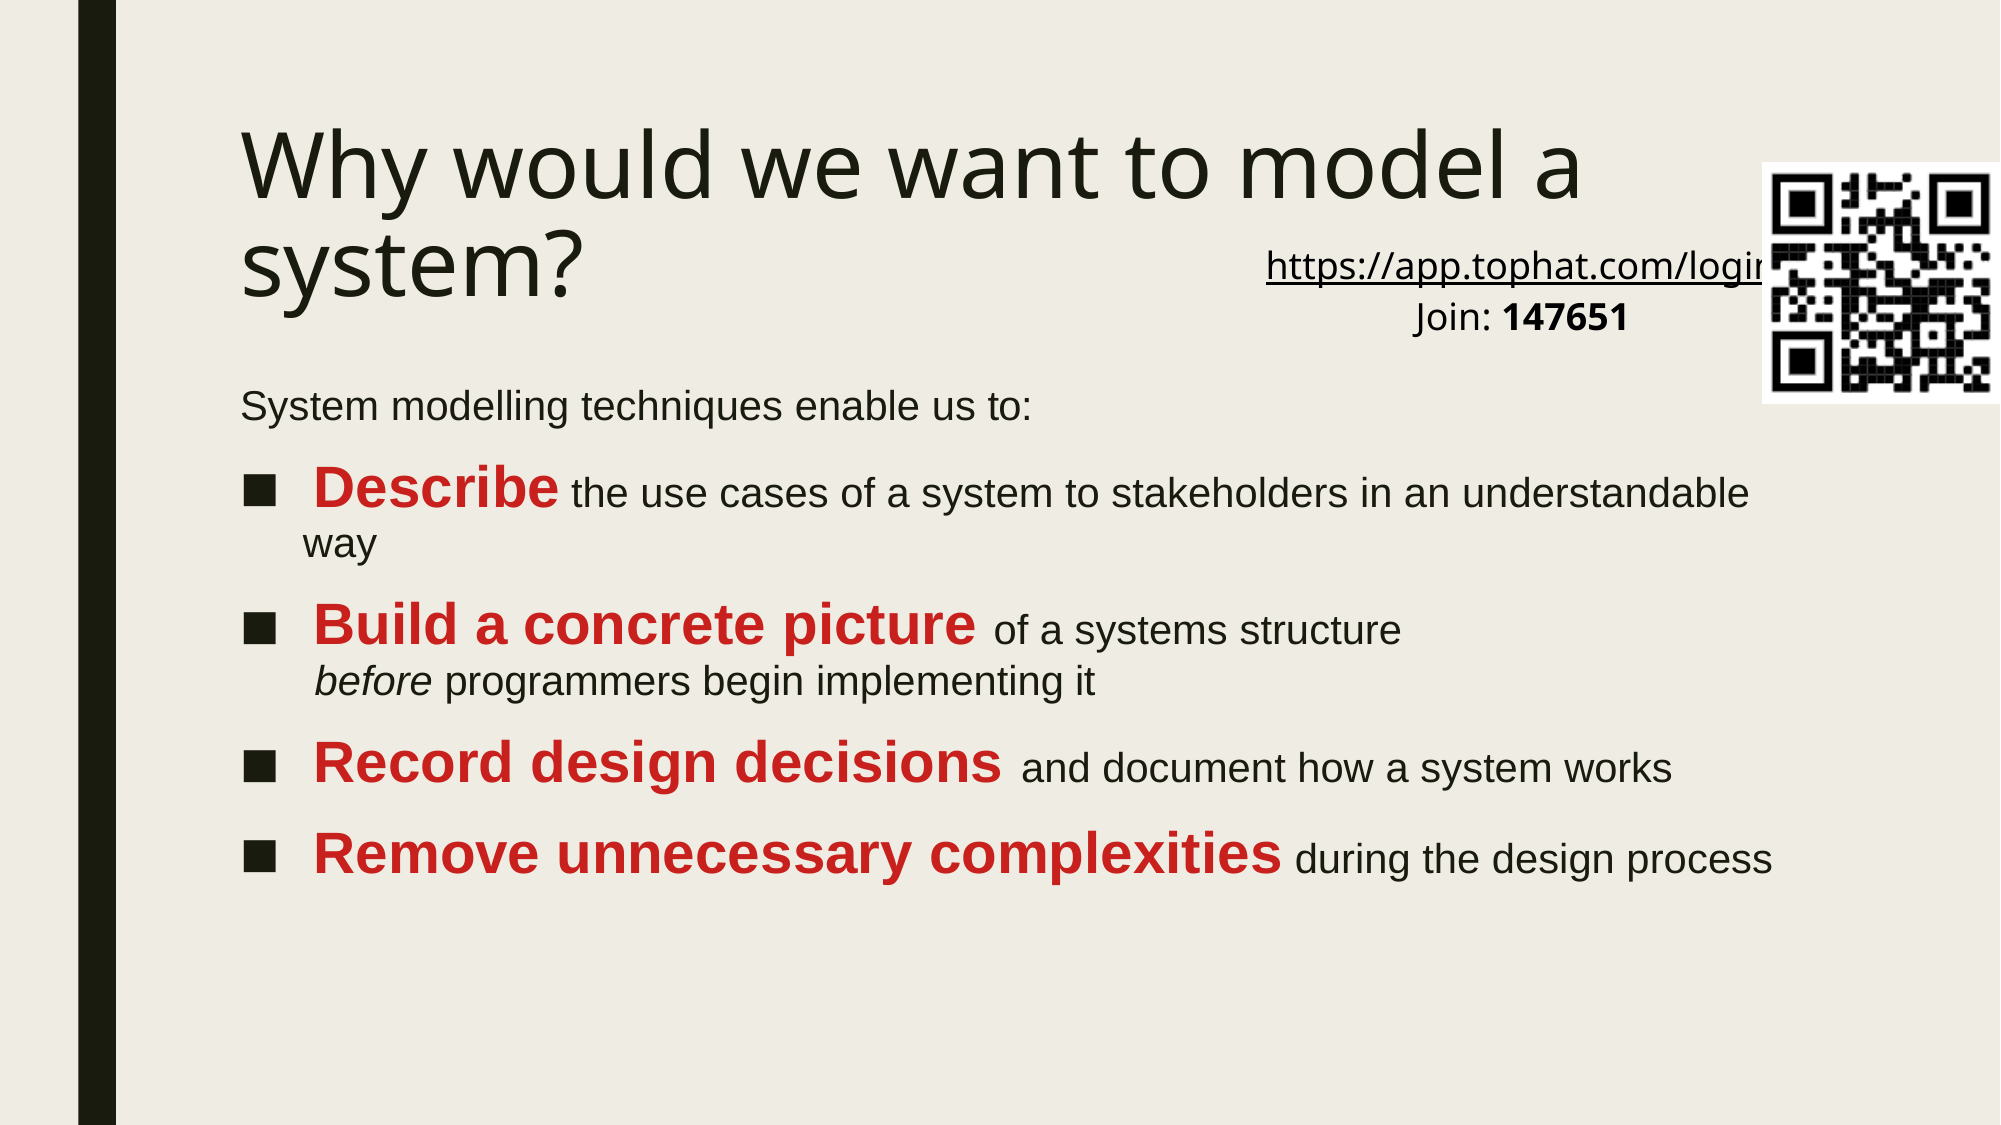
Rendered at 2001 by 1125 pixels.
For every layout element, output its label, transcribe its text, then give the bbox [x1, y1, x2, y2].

picture [1762, 162, 2000, 404]
list System modelling techniques enable us to: Describe the use cases of a system to stakeholders in an understandable way Build a concrete picture of a systems structure before programmers begin implementing it Record design decisions and document how a system works Remove unnecessary complexities during the design process [225, 375, 1800, 963]
title Why would we want to model a system? [225, 112, 1800, 357]
text_box https://app.tophat.com/login Join: 147651 [1250, 234, 1762, 346]
